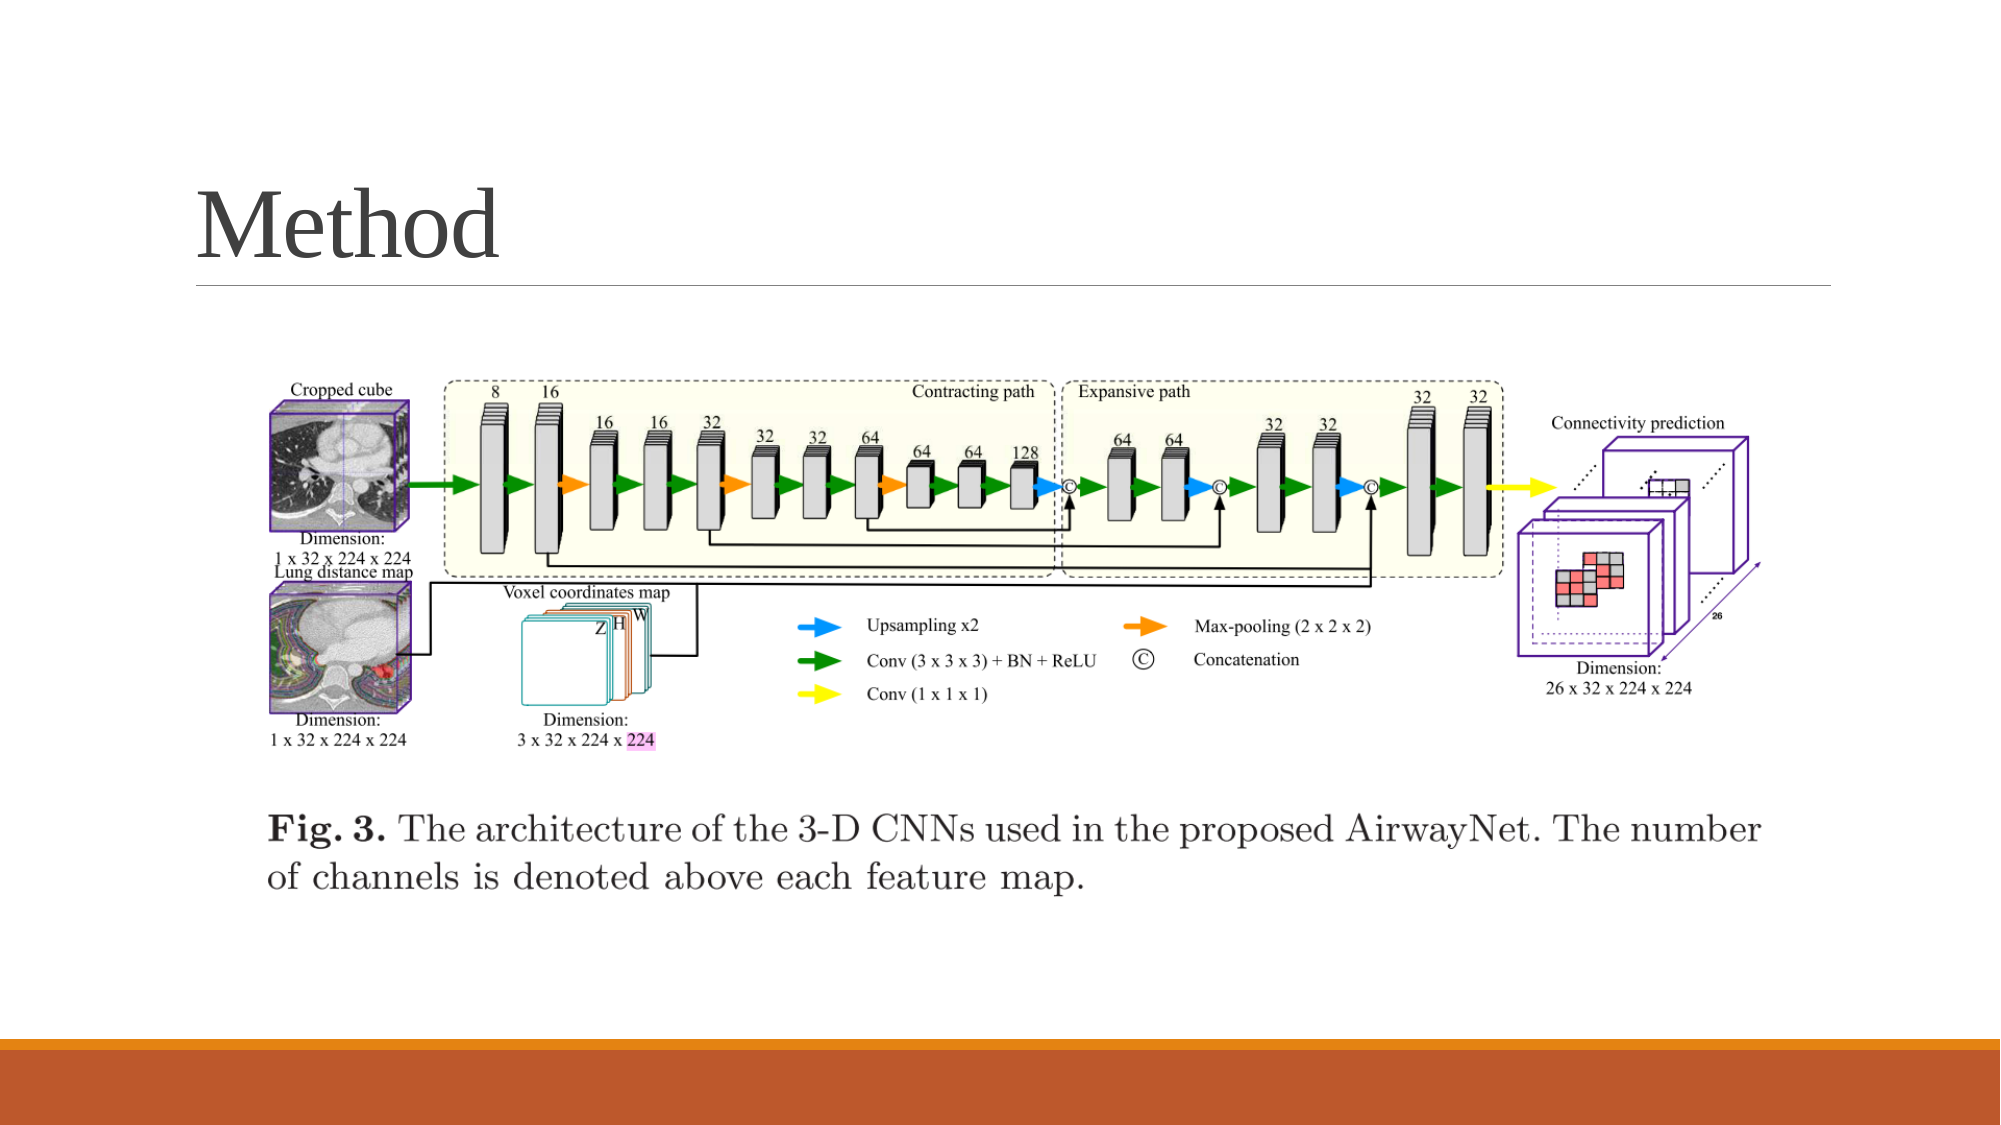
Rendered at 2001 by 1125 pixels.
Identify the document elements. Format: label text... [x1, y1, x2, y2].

title Method [180, 47, 1830, 285]
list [238, 345, 1772, 920]
